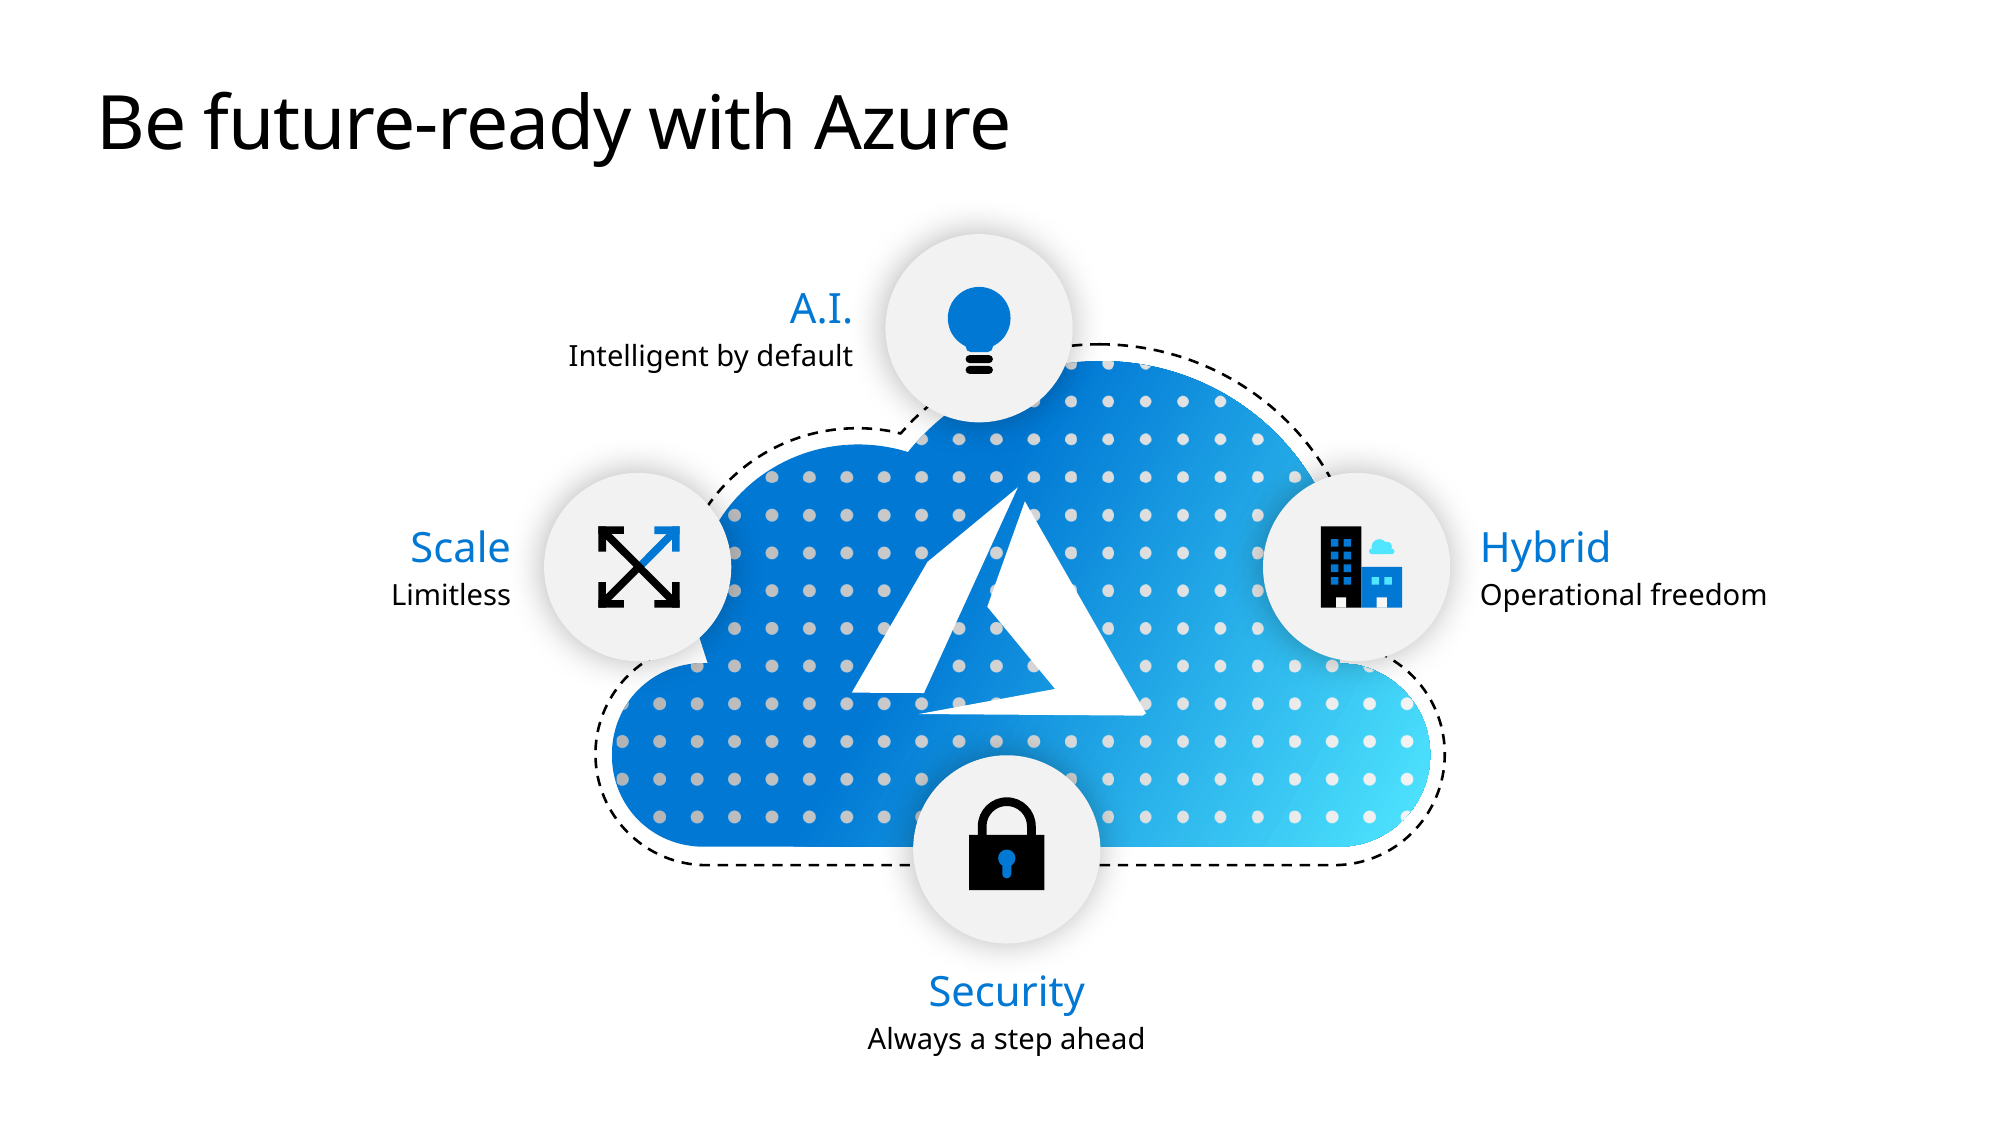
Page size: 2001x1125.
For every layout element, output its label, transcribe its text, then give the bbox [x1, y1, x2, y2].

title Be future-ready with Azure [96, 75, 1904, 166]
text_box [912, 754, 1101, 944]
text_box A.I. Intelligent by default [530, 273, 869, 380]
text_box Security Always a step ahead [837, 957, 1177, 1063]
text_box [885, 233, 1073, 423]
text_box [1262, 472, 1451, 662]
text_box Scale Limitless [310, 512, 527, 619]
text_box Hybrid Operational freedom [1464, 512, 1818, 619]
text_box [543, 472, 732, 662]
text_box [595, 344, 1446, 866]
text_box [851, 486, 1147, 716]
